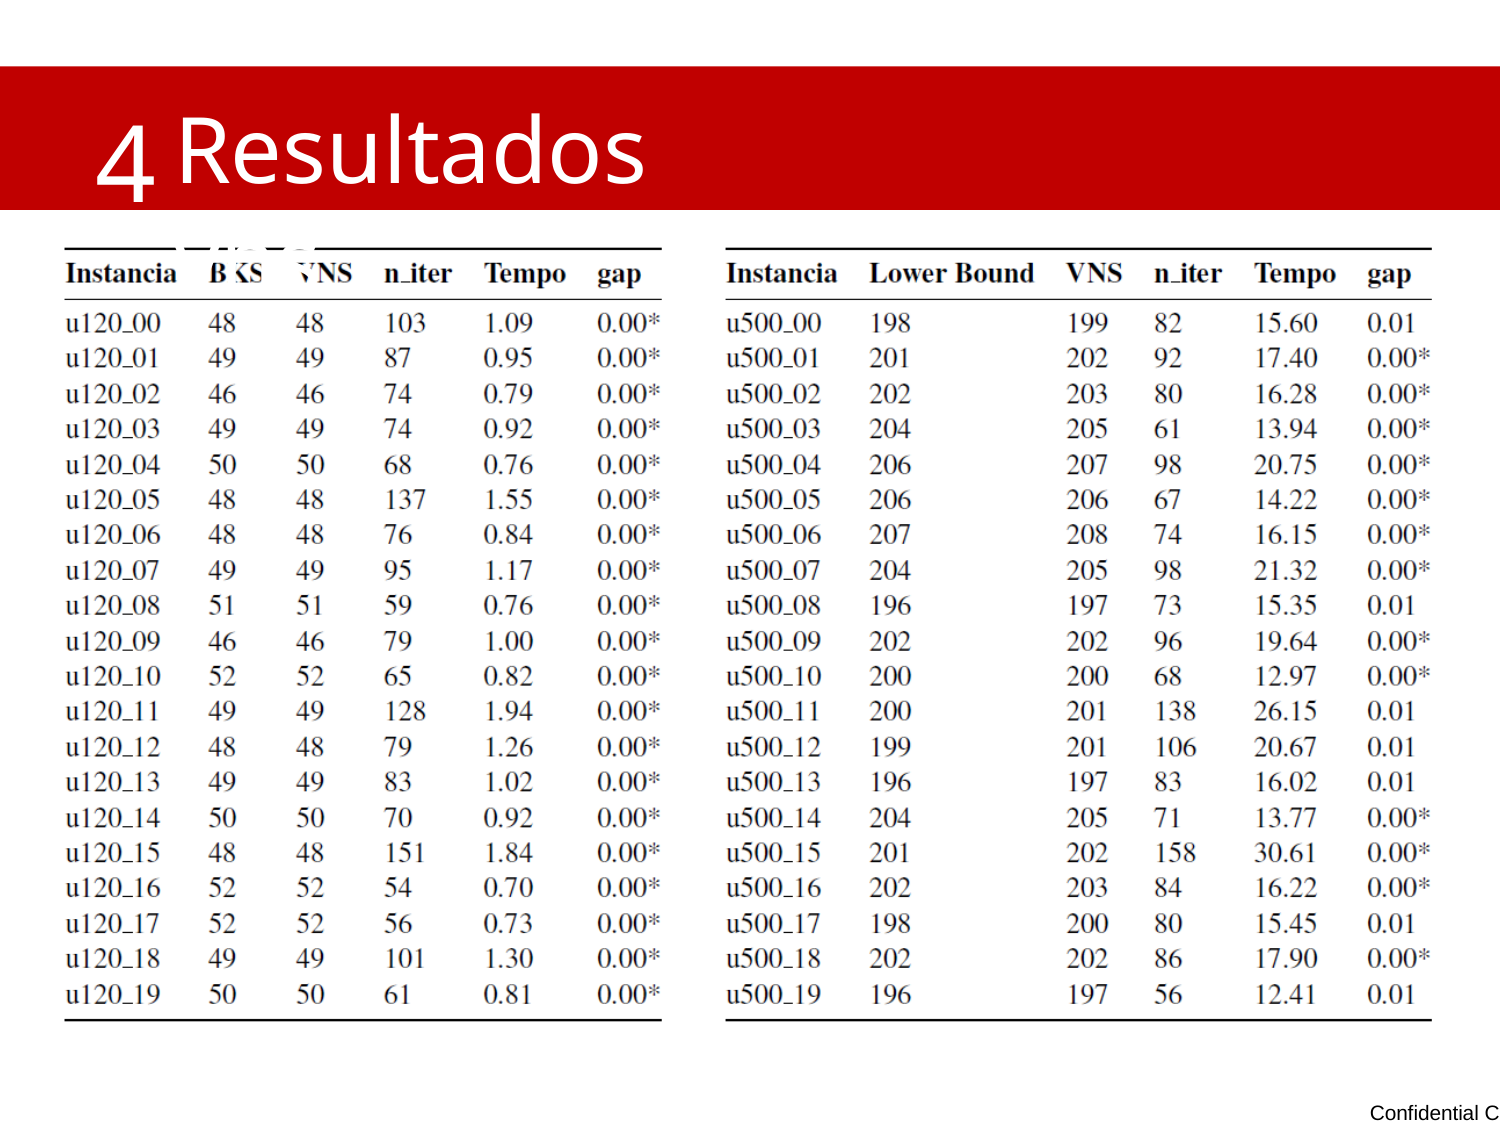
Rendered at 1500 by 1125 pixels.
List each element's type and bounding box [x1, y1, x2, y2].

text_box [0, 64, 1500, 212]
text_box [80, 84, 800, 232]
picture [52, 235, 1447, 1033]
